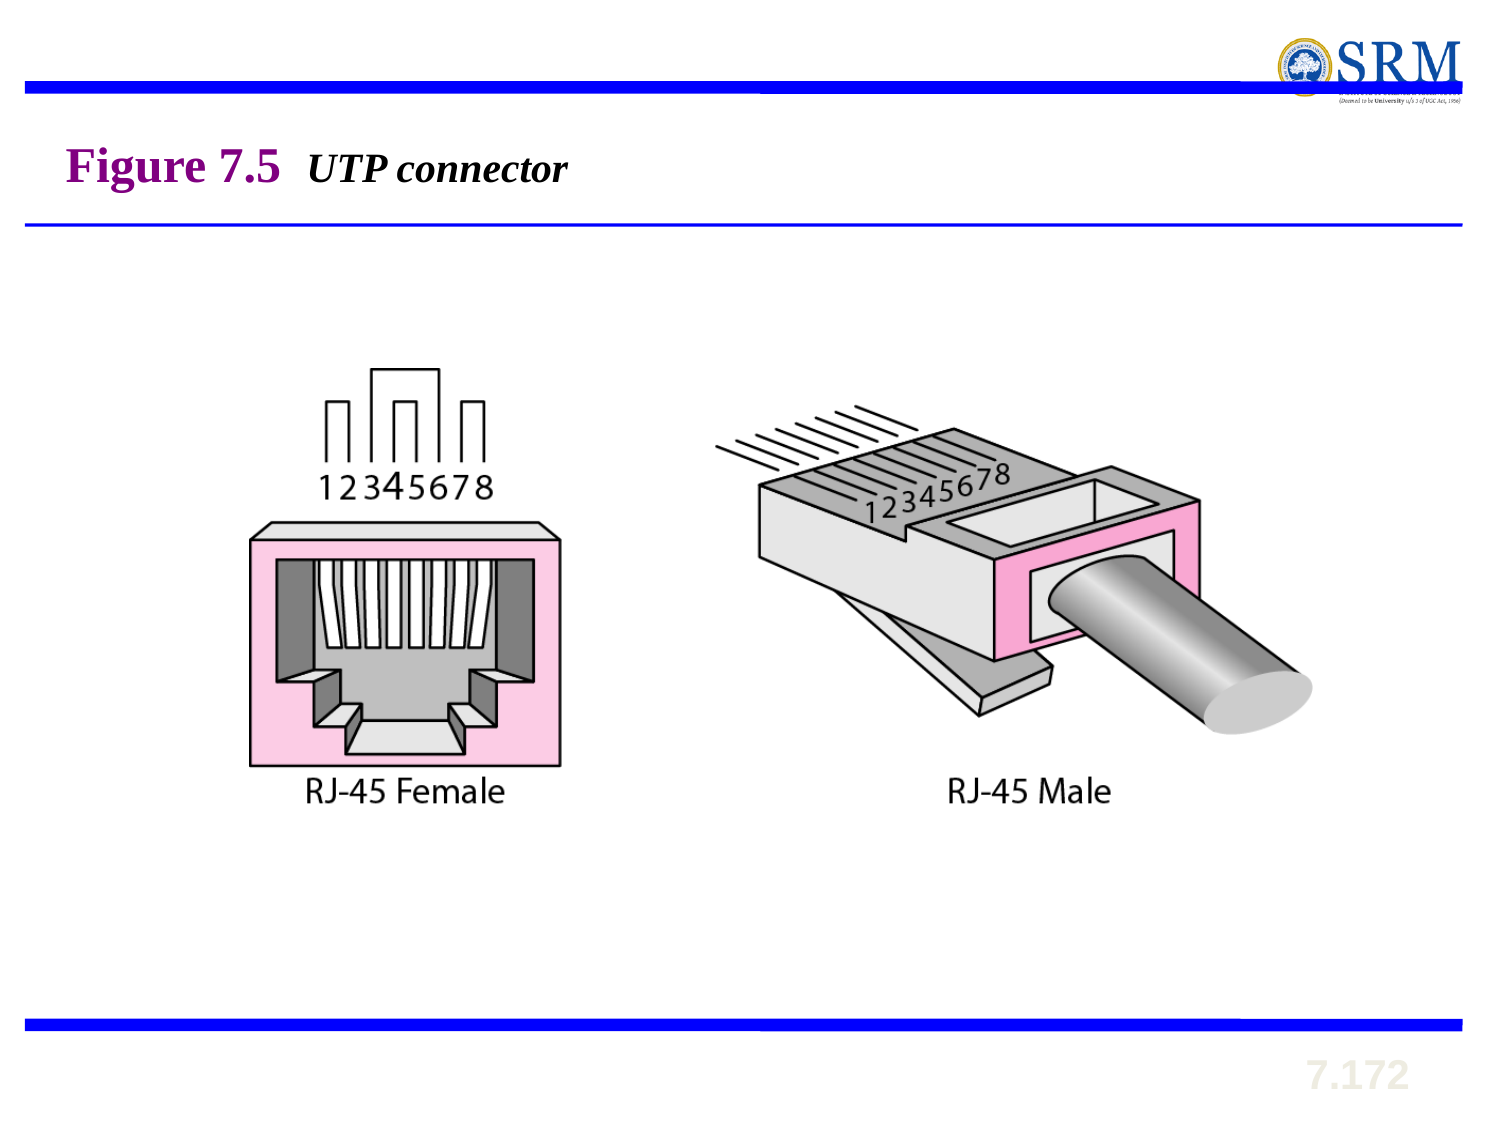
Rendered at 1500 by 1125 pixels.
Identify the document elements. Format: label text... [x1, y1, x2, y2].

slide_number 7.172 [1074, 1042, 1425, 1103]
picture [1275, 25, 1466, 113]
picture [248, 367, 1313, 813]
text_box Figure 7.5 UTP connector [50, 124, 584, 200]
